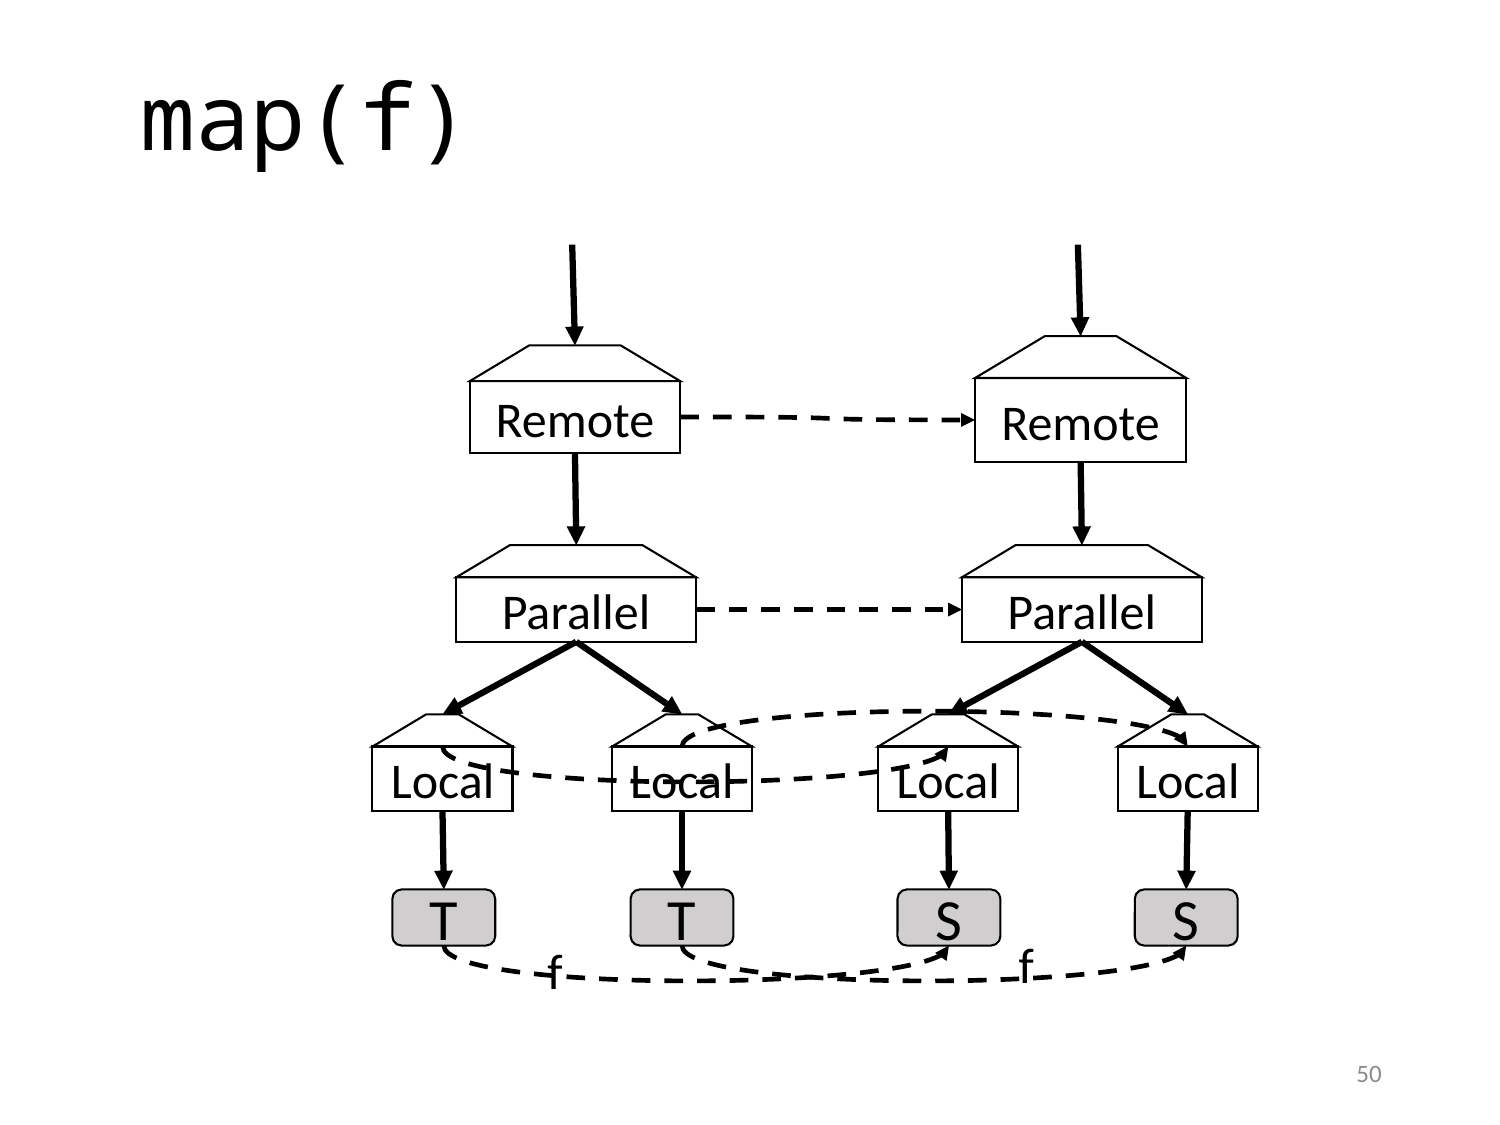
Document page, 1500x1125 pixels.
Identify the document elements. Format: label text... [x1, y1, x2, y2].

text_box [1077, 244, 1081, 337]
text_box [680, 416, 975, 420]
text_box T [699, 888, 735, 947]
text_box S [896, 888, 934, 947]
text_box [961, 545, 1202, 642]
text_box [695, 493, 699, 1000]
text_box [372, 714, 513, 812]
title map(f) [125, 39, 700, 203]
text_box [1117, 714, 1258, 812]
text_box f [532, 932, 578, 1007]
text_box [948, 641, 1081, 715]
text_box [975, 336, 1187, 462]
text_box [878, 714, 934, 812]
text_box S [939, 888, 1002, 947]
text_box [1081, 642, 1188, 715]
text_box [456, 545, 695, 642]
slide_number 50 [1059, 1042, 1397, 1103]
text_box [442, 641, 576, 715]
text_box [939, 714, 1019, 812]
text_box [935, 493, 939, 609]
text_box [576, 642, 683, 715]
text_box S [1133, 888, 1239, 947]
text_box T [391, 888, 497, 947]
text_box f [1003, 926, 1049, 1002]
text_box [611, 714, 695, 812]
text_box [469, 345, 681, 453]
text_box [699, 714, 753, 812]
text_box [699, 609, 963, 613]
text_box T [629, 888, 695, 947]
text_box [935, 613, 939, 1000]
